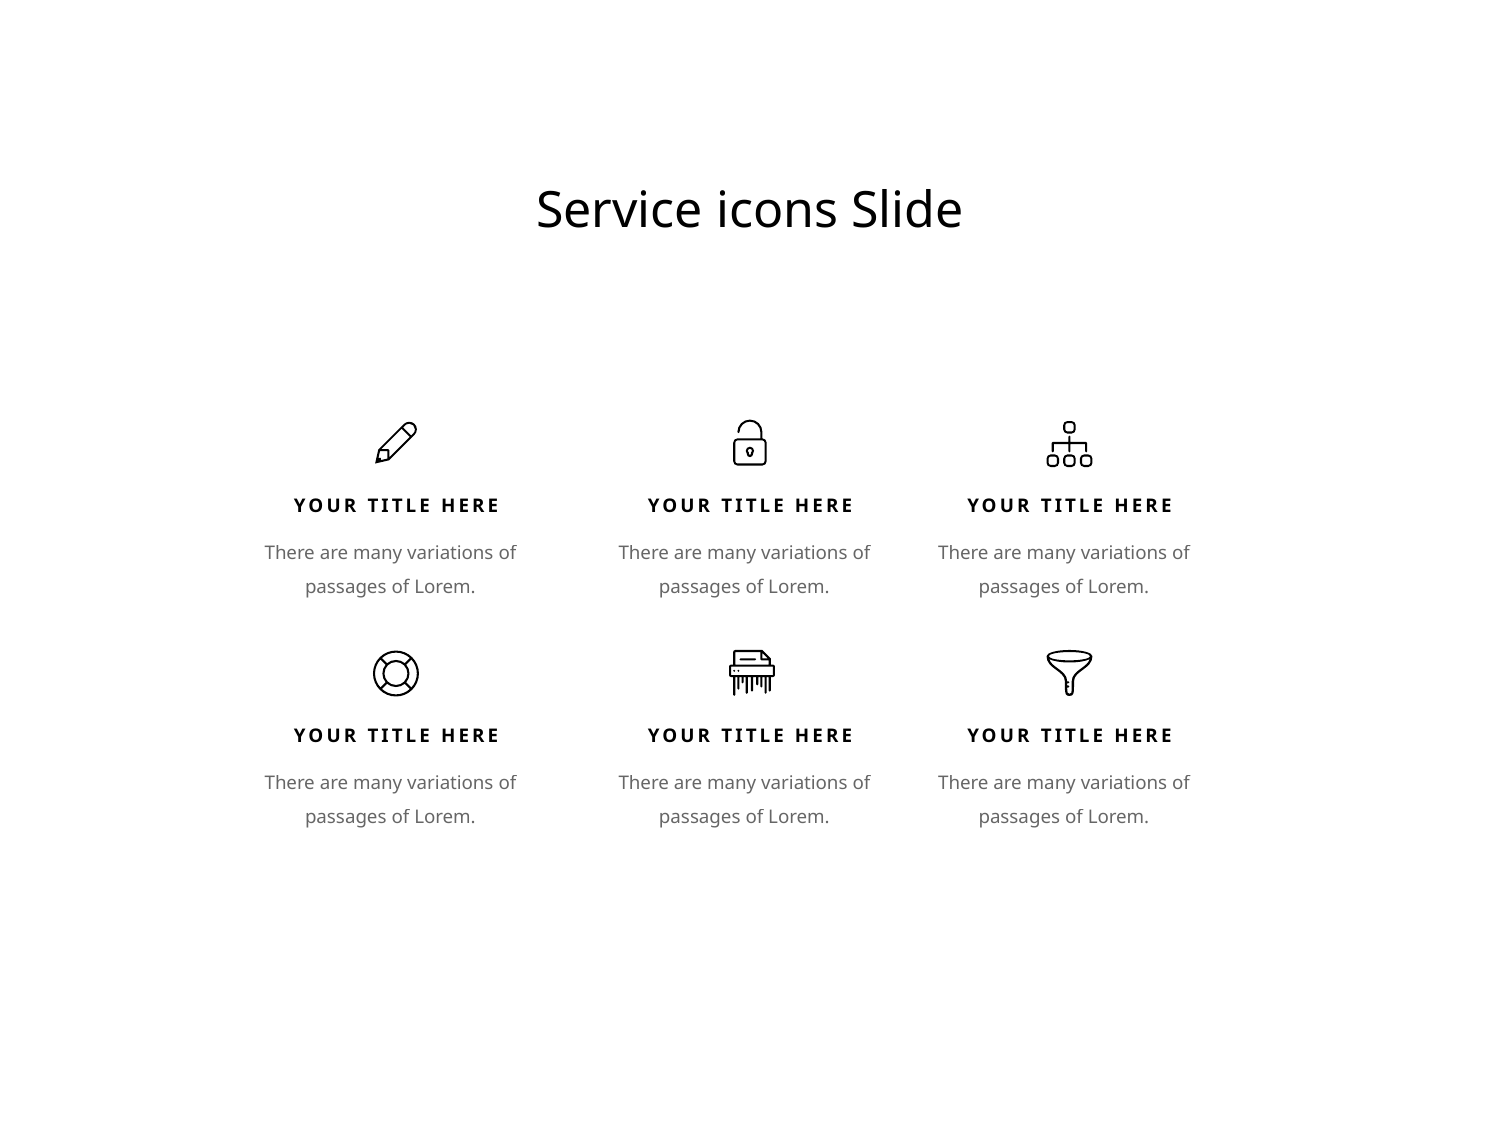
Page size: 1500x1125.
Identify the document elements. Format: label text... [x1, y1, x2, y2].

text_box [1046, 649, 1093, 696]
text_box YOUR TITLE HERE [961, 728, 1178, 747]
text_box [372, 650, 419, 697]
text_box [1046, 454, 1060, 468]
text_box There are many variations of passages of Lorem. [927, 529, 1212, 598]
text_box YOUR TITLE HERE [642, 498, 858, 517]
text_box [733, 419, 767, 466]
text_box There are many variations of passages of Lorem. [607, 760, 893, 828]
text_box YOUR TITLE HERE [288, 728, 504, 747]
text_box There are many variations of passages of Lorem. [607, 529, 893, 598]
text_box [1063, 421, 1076, 434]
text_box YOUR TITLE HERE [961, 498, 1178, 517]
text_box YOUR TITLE HERE [288, 498, 504, 517]
text_box [1063, 454, 1076, 468]
text_box [729, 649, 775, 696]
text_box There are many variations of passages of Lorem. [253, 760, 539, 828]
title Service icons Slide [220, 171, 1280, 253]
text_box [1051, 435, 1088, 453]
text_box [375, 421, 417, 464]
text_box YOUR TITLE HERE [642, 728, 858, 747]
text_box [1079, 454, 1093, 468]
text_box There are many variations of passages of Lorem. [927, 760, 1212, 828]
text_box There are many variations of passages of Lorem. [253, 529, 539, 598]
